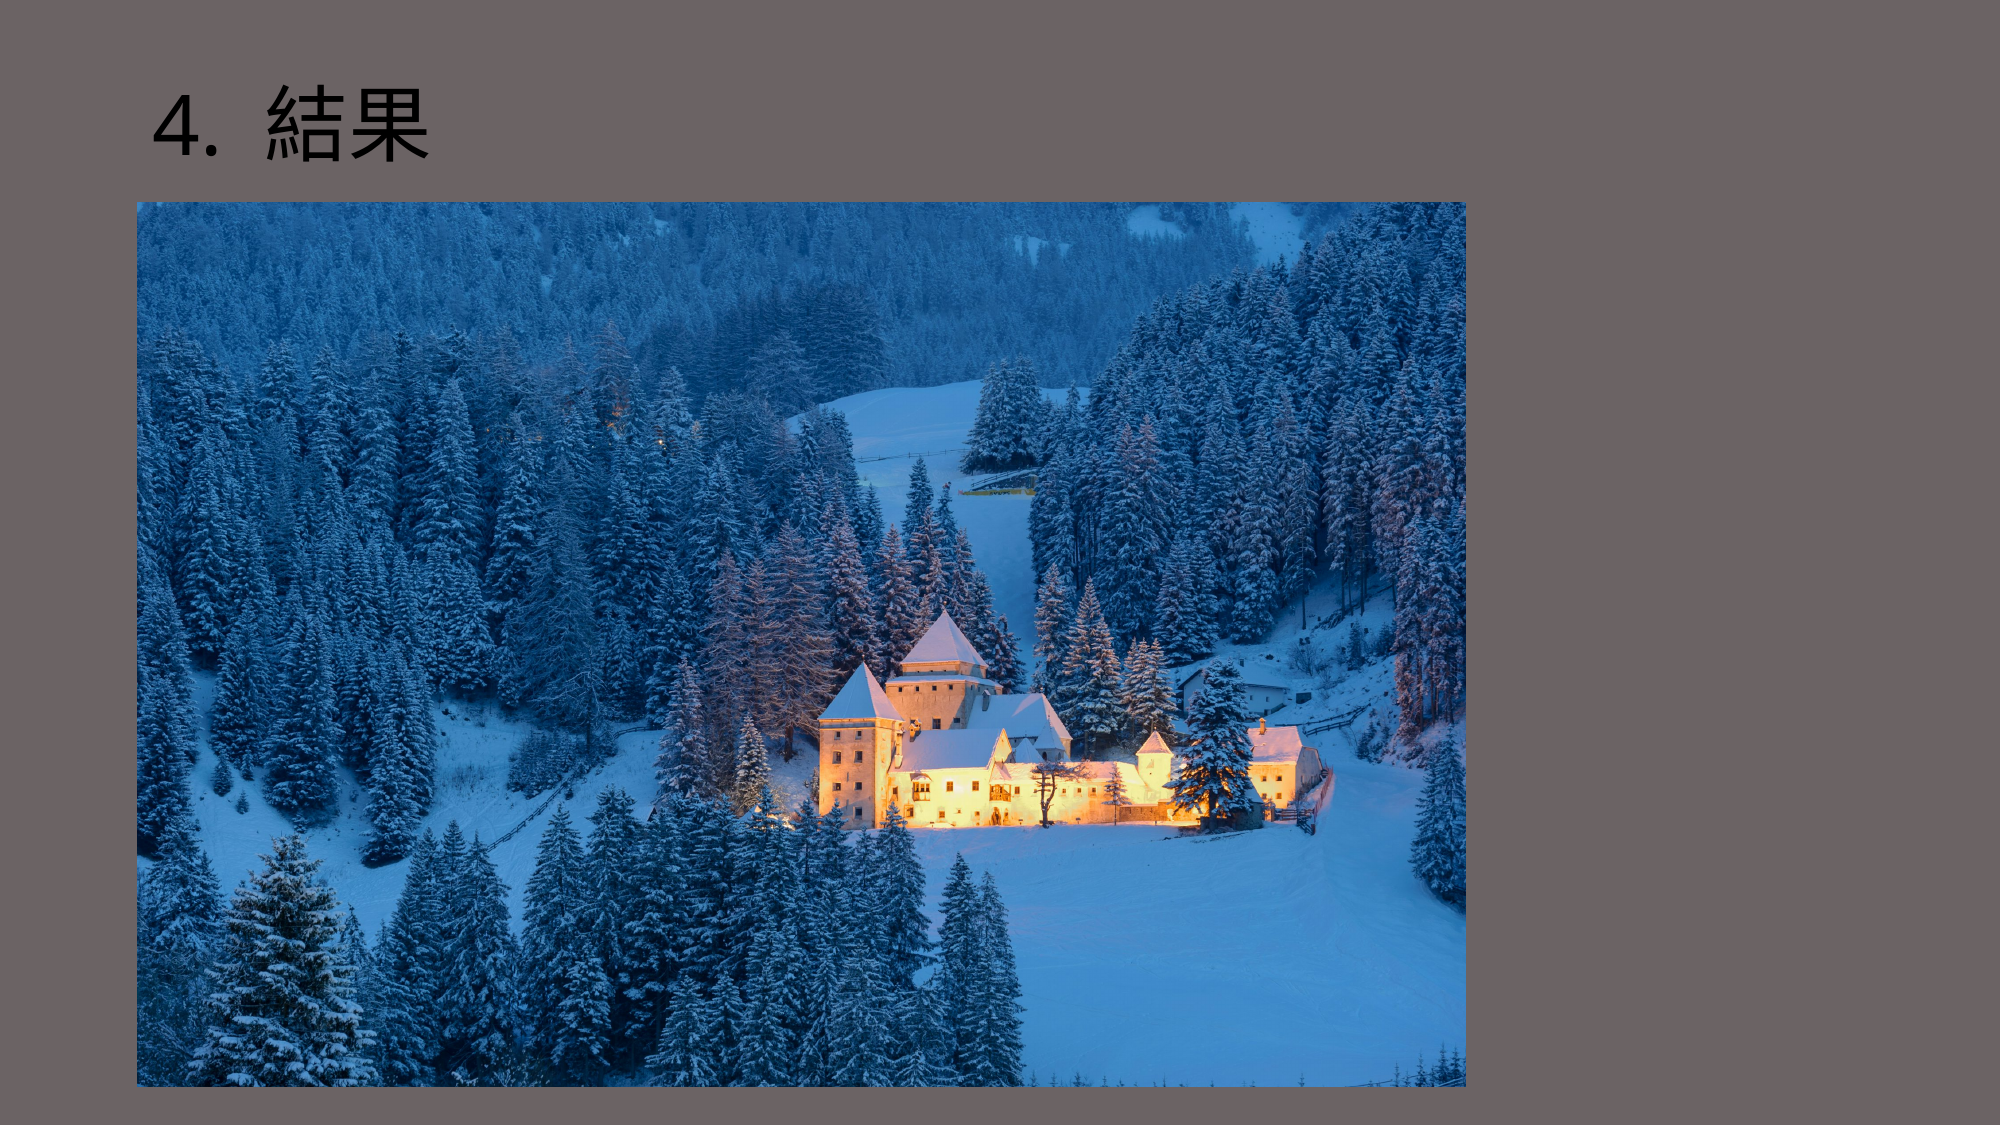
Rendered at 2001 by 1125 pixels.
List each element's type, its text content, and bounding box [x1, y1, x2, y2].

title 4. 結果 [137, 62, 1863, 194]
picture [137, 202, 1467, 1087]
